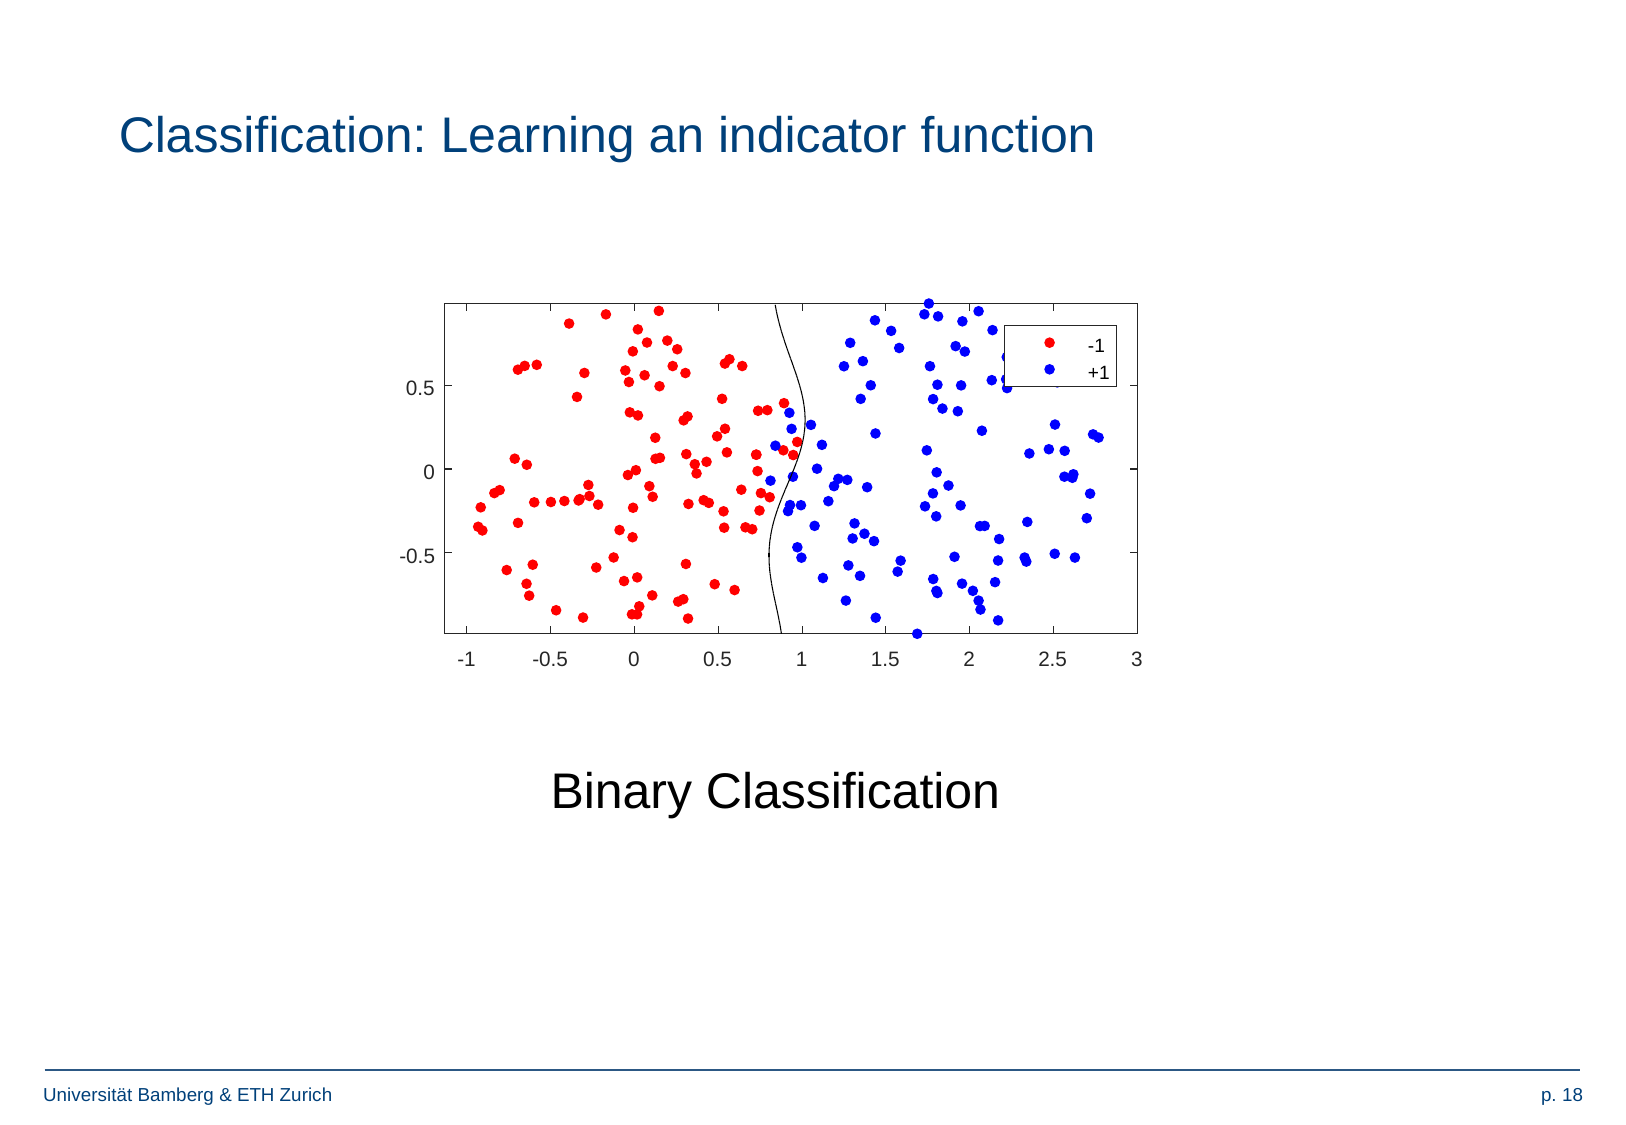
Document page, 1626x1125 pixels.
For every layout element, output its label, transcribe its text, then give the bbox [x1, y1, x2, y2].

title Classification: Learning an indicator function [103, 44, 1415, 220]
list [327, 144, 1221, 815]
